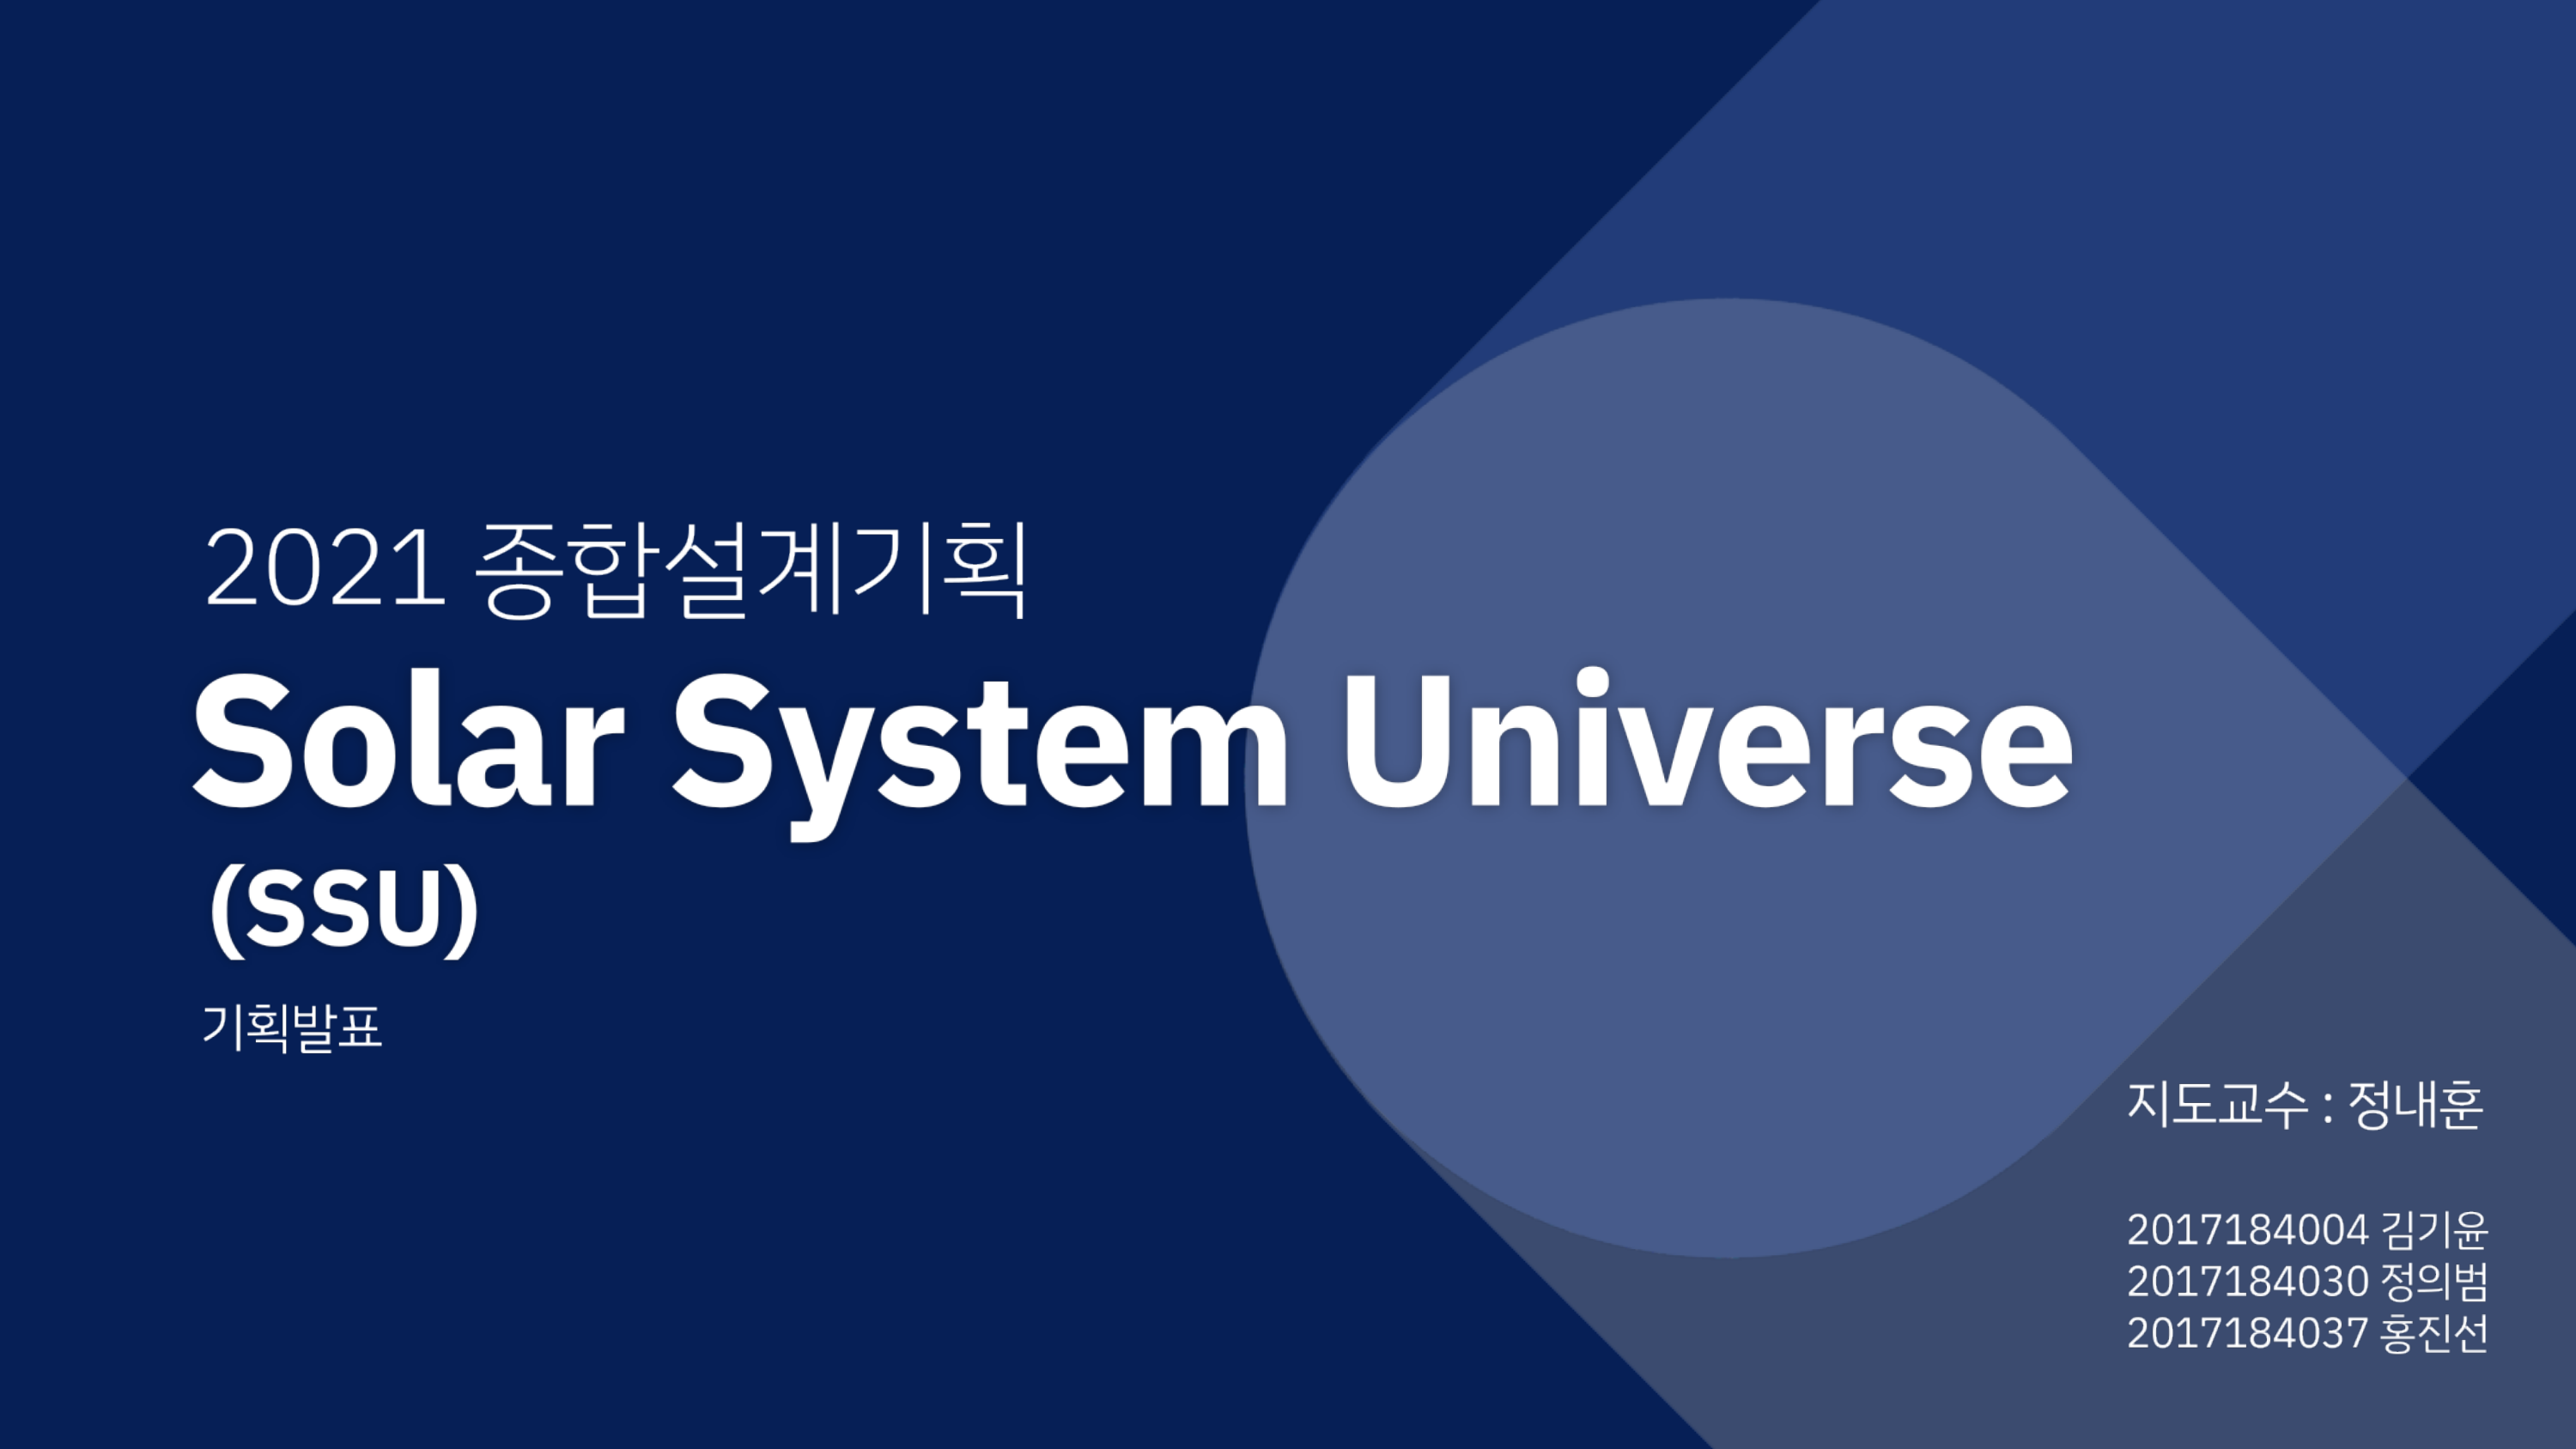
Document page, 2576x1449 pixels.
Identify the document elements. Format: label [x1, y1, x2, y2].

picture [16, 446, 2576, 1449]
text_box [1105, 0, 2576, 443]
